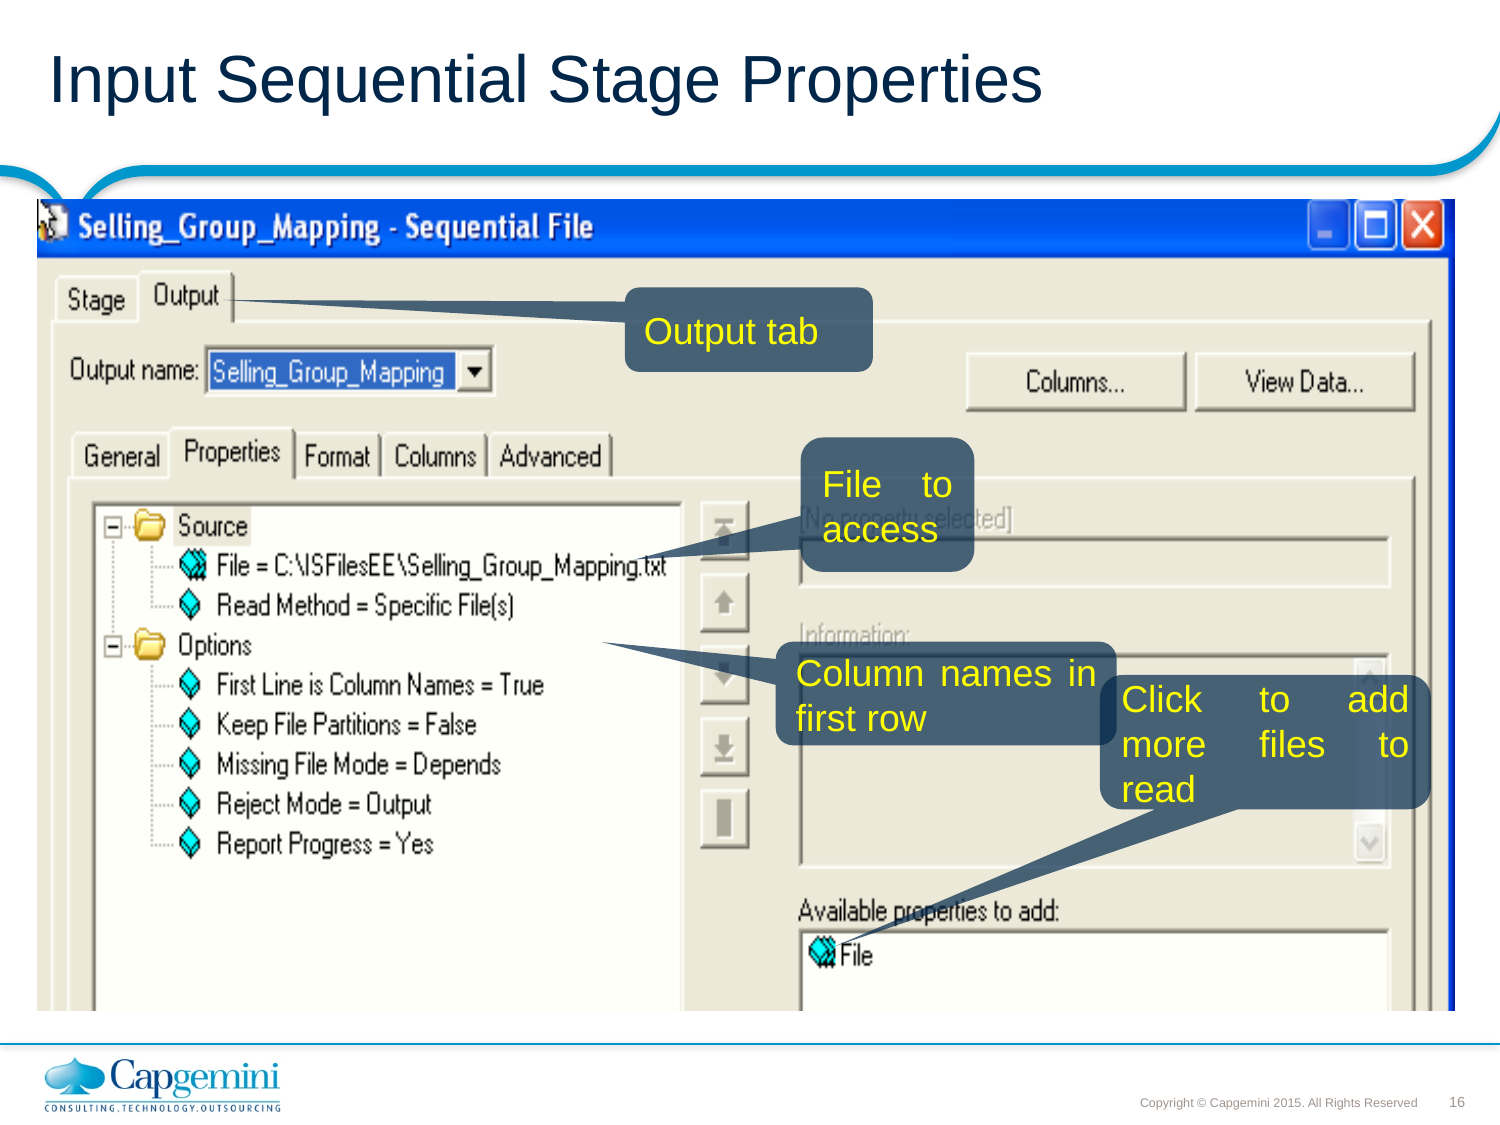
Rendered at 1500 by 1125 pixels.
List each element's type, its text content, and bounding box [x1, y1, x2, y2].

title Input Sequential Stage Properties [0, 0, 1500, 165]
picture [44, 1056, 281, 1113]
picture [37, 199, 1455, 1011]
